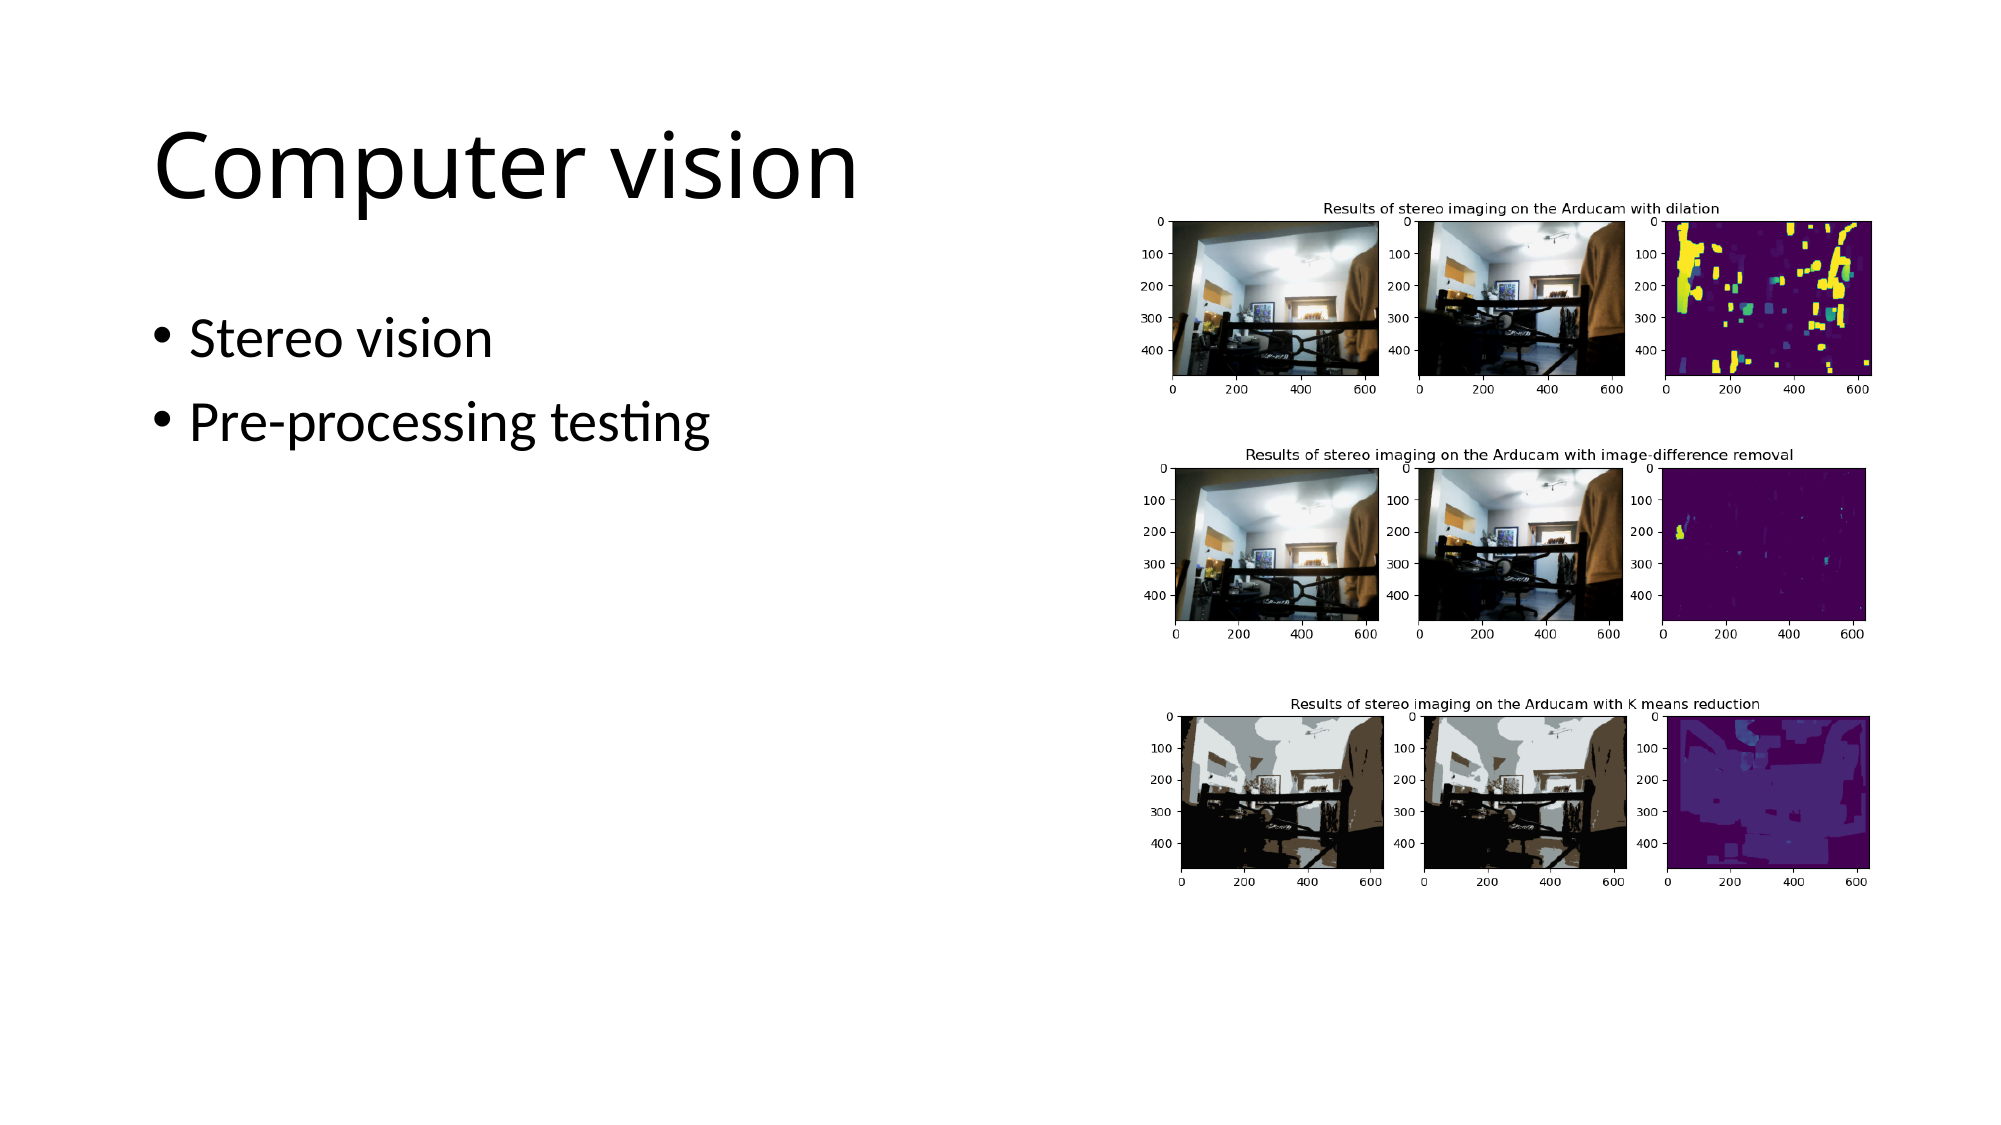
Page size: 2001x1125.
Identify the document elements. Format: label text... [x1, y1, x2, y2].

picture [1059, 188, 1952, 406]
picture [1084, 421, 1976, 913]
list Stereo vision Pre-processing testing [137, 299, 1863, 1014]
title Computer vision [137, 59, 1863, 278]
